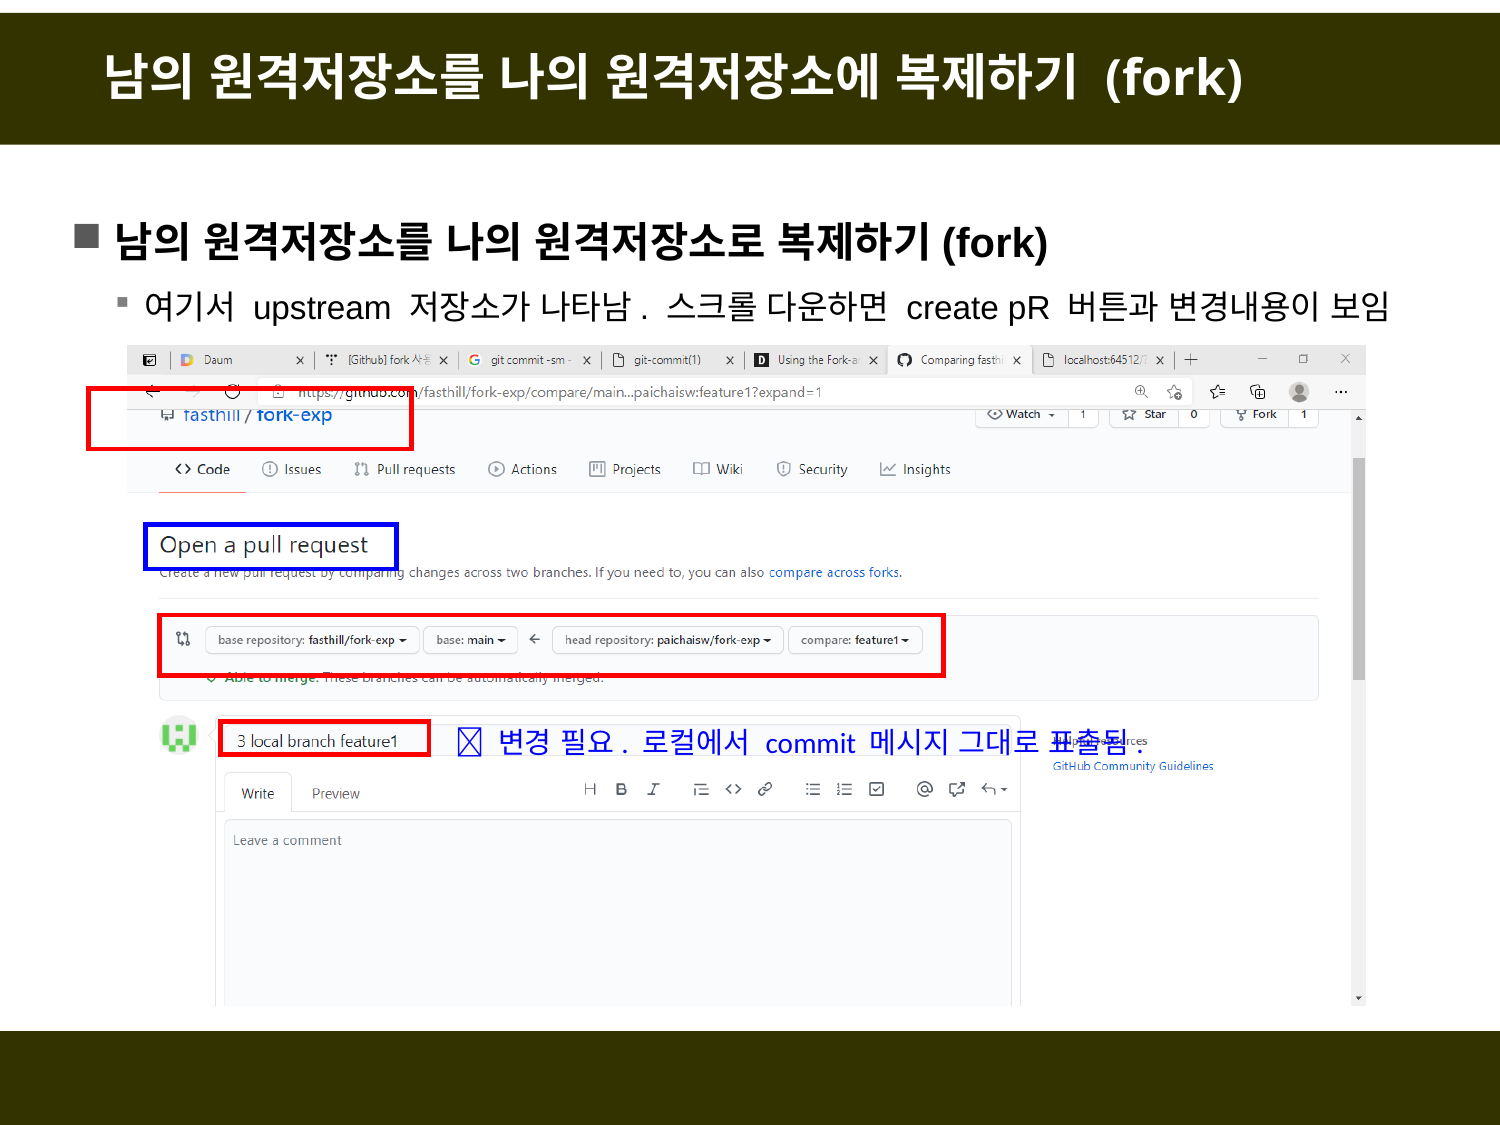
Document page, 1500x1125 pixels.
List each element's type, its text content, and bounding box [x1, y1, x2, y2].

title 남의 원격저장소를 나의 원격저장소에 복제하기 (fork) [88, 31, 1282, 126]
picture [127, 345, 1366, 1006]
text_box 남의 원격저장소를 나의 원격저장소로 복제하기(fork) 여기서 upstream 저장소가 나타남. 스크롤 다운하면 create pR 버튼과 변경내용이 보임 [56, 183, 1474, 821]
text_box [87, 388, 127, 450]
